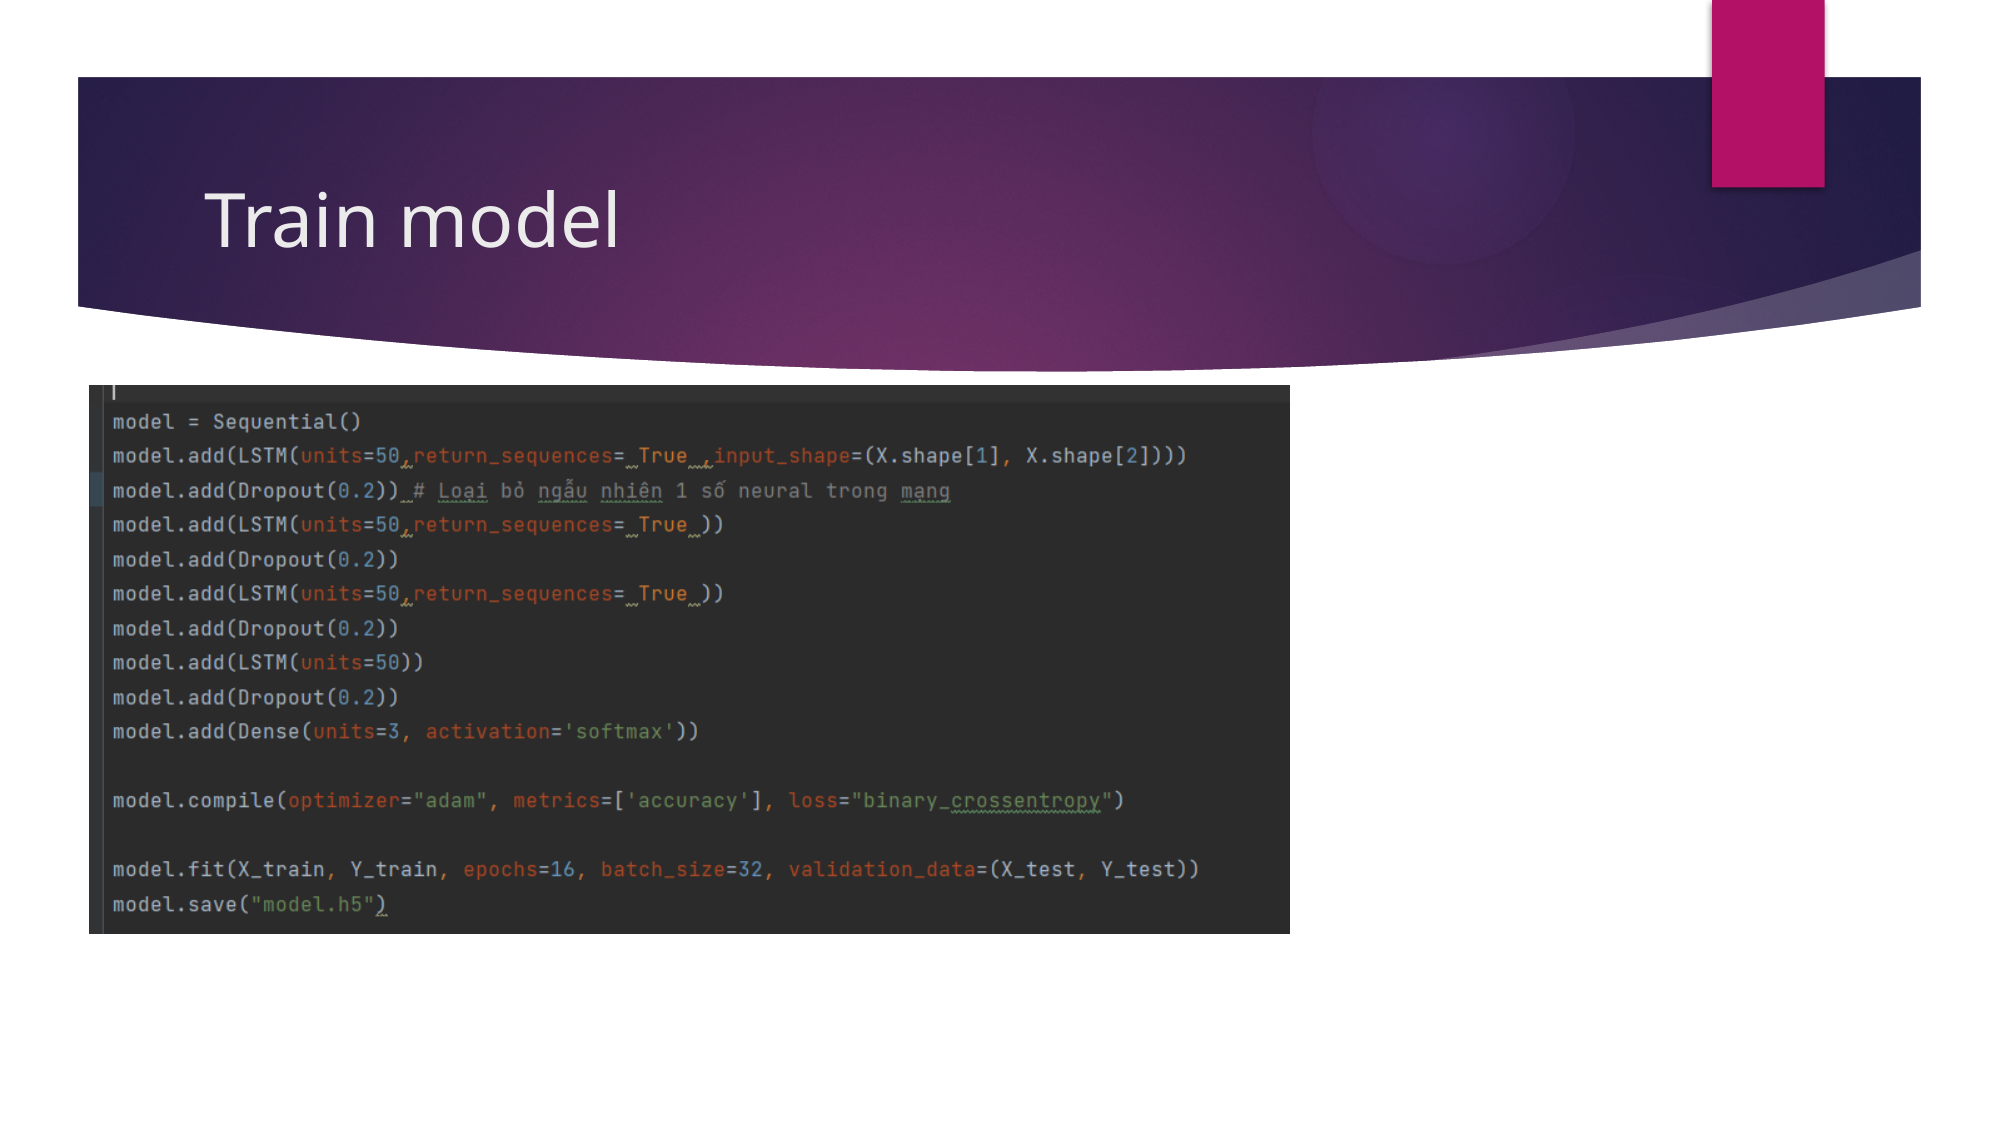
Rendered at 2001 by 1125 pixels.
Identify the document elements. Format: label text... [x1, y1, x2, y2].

title Train model [189, 159, 1627, 276]
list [88, 385, 1290, 934]
